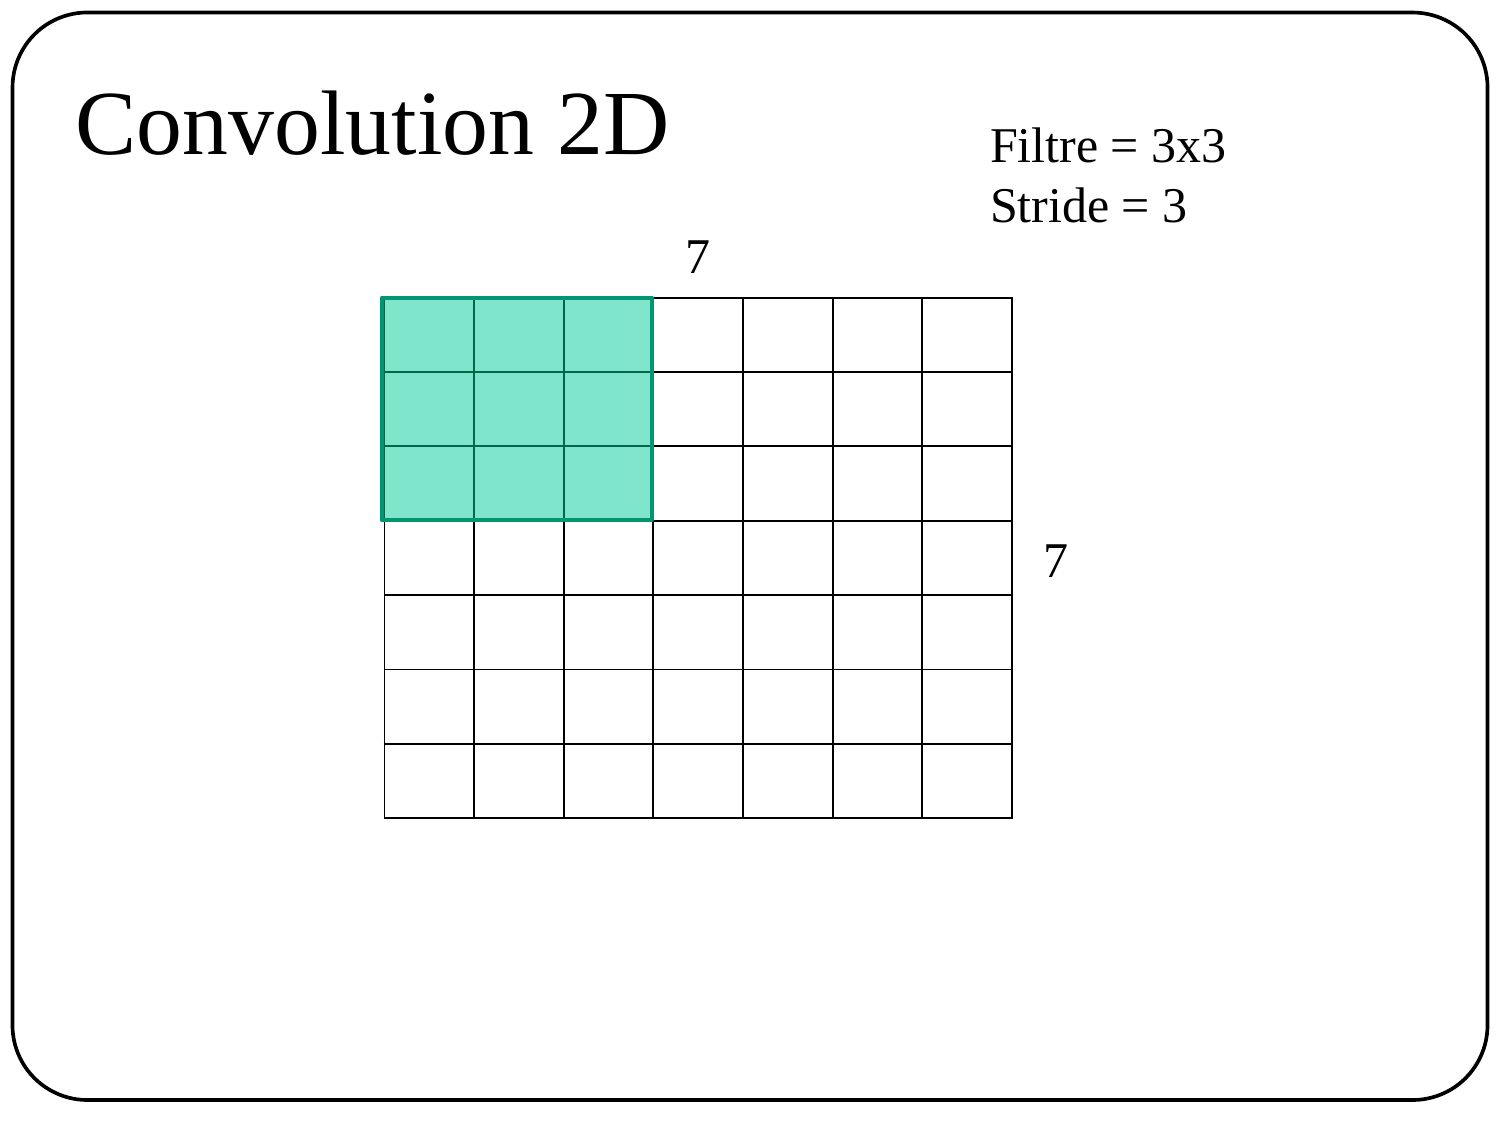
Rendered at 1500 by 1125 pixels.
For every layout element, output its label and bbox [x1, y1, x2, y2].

text_box [476, 301, 562, 370]
table_cell [923, 373, 1011, 445]
table_cell [385, 596, 473, 669]
text_box [566, 374, 649, 444]
text_box [566, 448, 649, 517]
table_cell [654, 745, 742, 817]
table_cell [475, 522, 563, 594]
table_cell [744, 670, 832, 743]
text_box [386, 374, 472, 444]
text_box [386, 301, 472, 370]
title [60, 23, 1337, 212]
table_header [654, 299, 742, 371]
text_box [386, 448, 472, 517]
table_cell [834, 596, 921, 669]
table_cell [475, 670, 563, 743]
table_cell [654, 447, 742, 520]
table_cell [565, 596, 652, 669]
table_cell [654, 522, 742, 594]
table_cell [834, 447, 921, 520]
table_cell [744, 447, 832, 520]
table_cell [385, 745, 473, 817]
table_cell [923, 596, 1011, 669]
table_cell [385, 522, 473, 594]
table_cell [475, 596, 563, 669]
table_cell [385, 670, 473, 743]
table_cell [923, 745, 1011, 817]
table_cell [744, 522, 832, 594]
table_cell [923, 670, 1011, 743]
table_cell [834, 522, 921, 594]
table_cell [923, 522, 1011, 594]
text_box [566, 301, 649, 370]
table_cell [834, 373, 921, 445]
table_cell [565, 745, 652, 817]
table_cell [744, 596, 832, 669]
table_header [923, 299, 1011, 371]
table_cell [923, 447, 1011, 520]
table_cell [654, 670, 742, 743]
table_cell [475, 745, 563, 817]
table_cell [565, 522, 652, 594]
table_cell [744, 745, 832, 817]
table_cell [834, 745, 921, 817]
text_box [476, 374, 562, 444]
table_header [834, 299, 921, 371]
text_box [476, 448, 562, 517]
text_box [975, 105, 1242, 240]
table_cell [654, 373, 742, 445]
table_cell [565, 670, 652, 743]
table_header [744, 299, 832, 371]
text_box [1028, 520, 1084, 595]
table_cell [834, 670, 921, 743]
table_cell [654, 596, 742, 669]
table_cell [744, 373, 832, 445]
text_box [670, 216, 726, 292]
